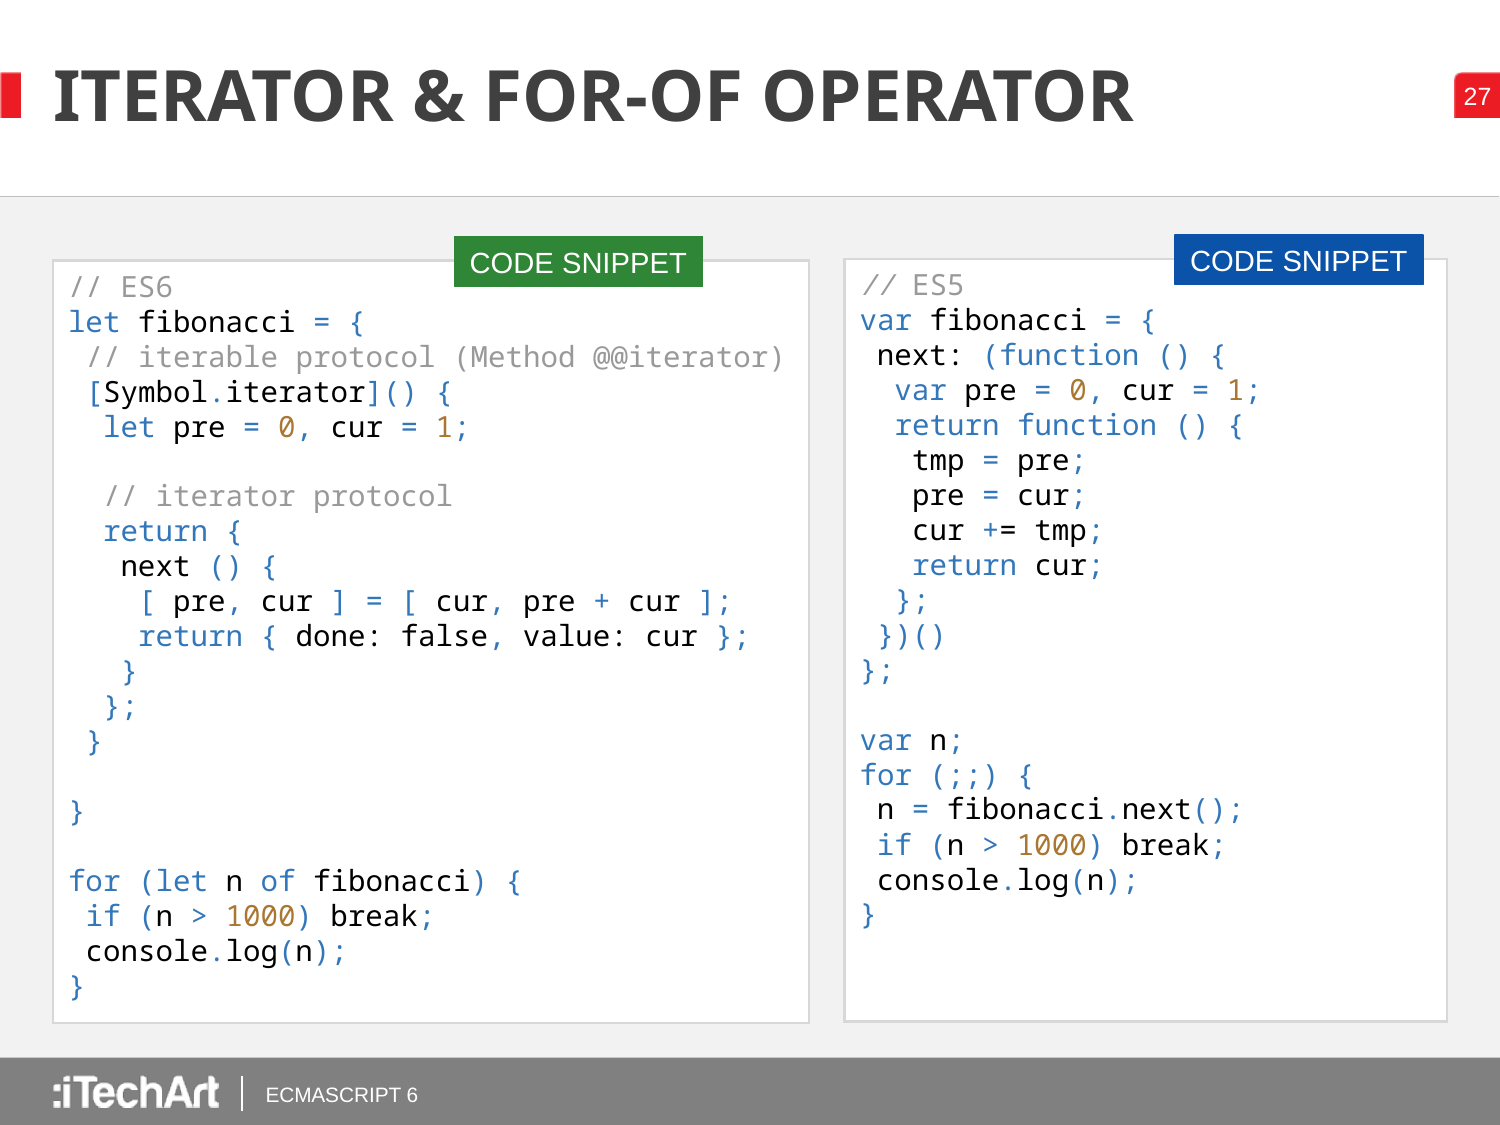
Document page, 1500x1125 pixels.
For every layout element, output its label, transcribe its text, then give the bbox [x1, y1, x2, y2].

text_box CODE SNIPPET [454, 236, 703, 287]
title ITERATOR & FOR-OF OPERATOR [53, 0, 1448, 197]
picture [1454, 72, 1500, 118]
text_box CODE SNIPPET [1175, 234, 1424, 285]
picture [53, 1075, 219, 1108]
footer ECMASCRIPT 6 [265, 1057, 772, 1125]
picture [0, 72, 21, 118]
text_box // ES6 let fibonacci = { // iterable protocol (Method @@iterator) [Symbol.iterator]() { let pre = 0, cur = 1; // iterator protocol return { next () { [ pre, cur ] = [ cur, pre + cur ]; return { done: false, value: cur }; } }; } } for (let n of fibonacci) { if (n > 1000) break; console.log(n); } [53, 260, 809, 1024]
text_box // ES5 var fibonacci = { next: (function () { var pre = 0, cur = 1; return function () { tmp = pre; pre = cur; cur += tmp; return cur; }; })() }; var n; for (;;) { n = fibonacci.next(); if (n > 1000) break; console.log(n); } [844, 258, 1447, 1022]
